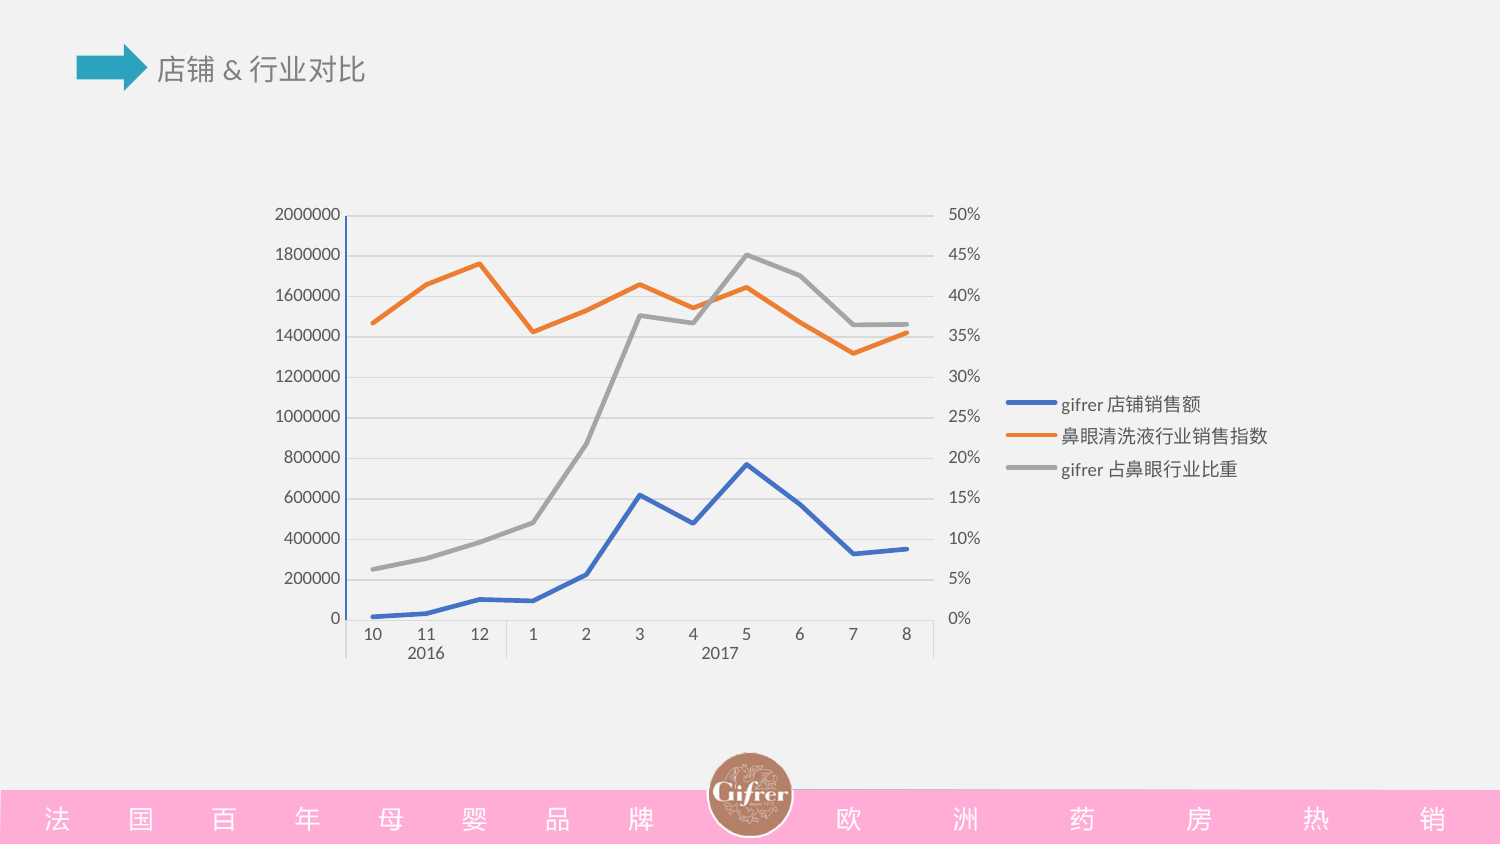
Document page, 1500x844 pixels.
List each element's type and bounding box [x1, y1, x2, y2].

chart [111, 196, 1287, 674]
picture [0, 750, 1500, 844]
